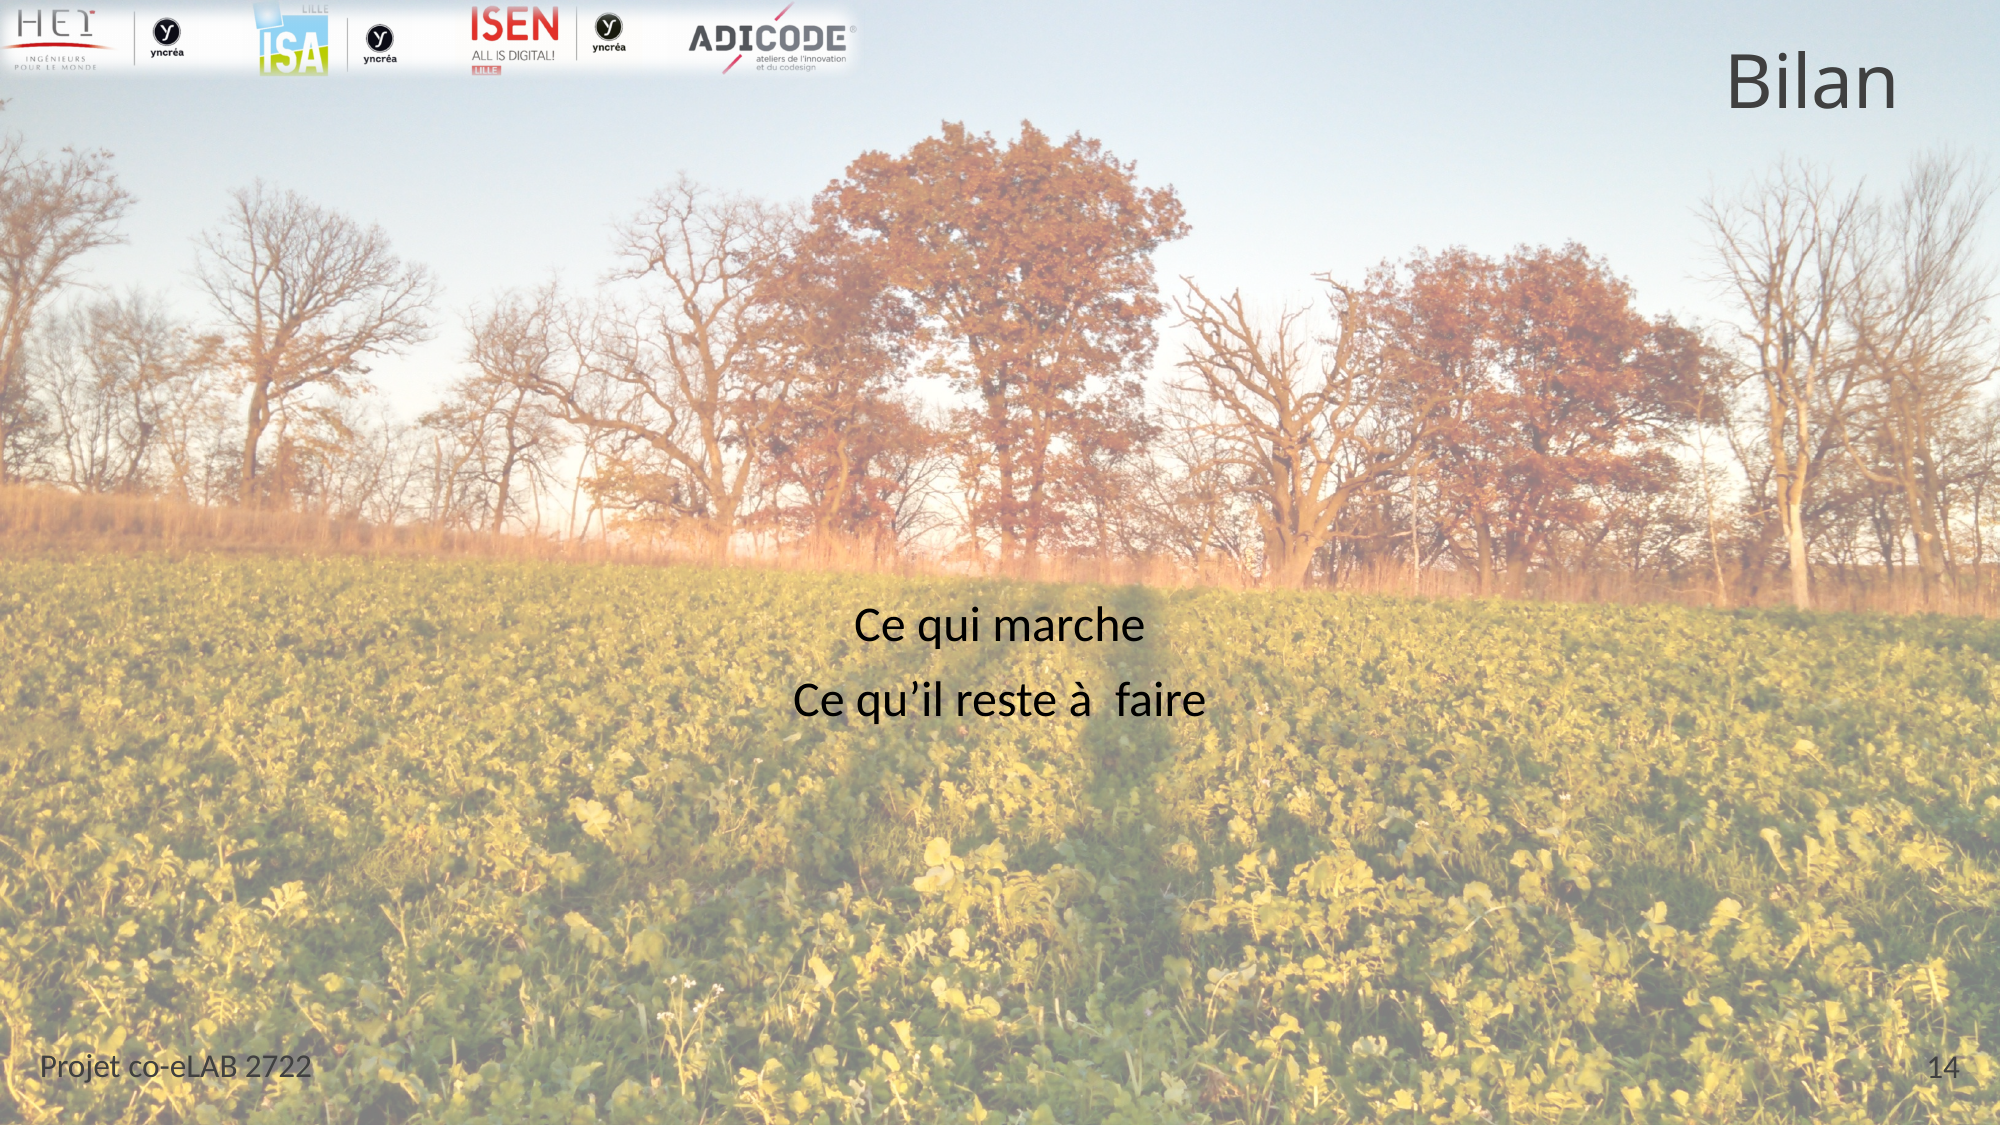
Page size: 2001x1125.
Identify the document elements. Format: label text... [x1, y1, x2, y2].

picture [8, 18, 846, 63]
slide_number 14 [1524, 1035, 1975, 1096]
subtitle Ce qui marche Ce qu’il reste à faire [249, 590, 1750, 863]
title Bilan [1624, 0, 2000, 132]
footer Projet co-eLAB 2722 [24, 1036, 700, 1097]
